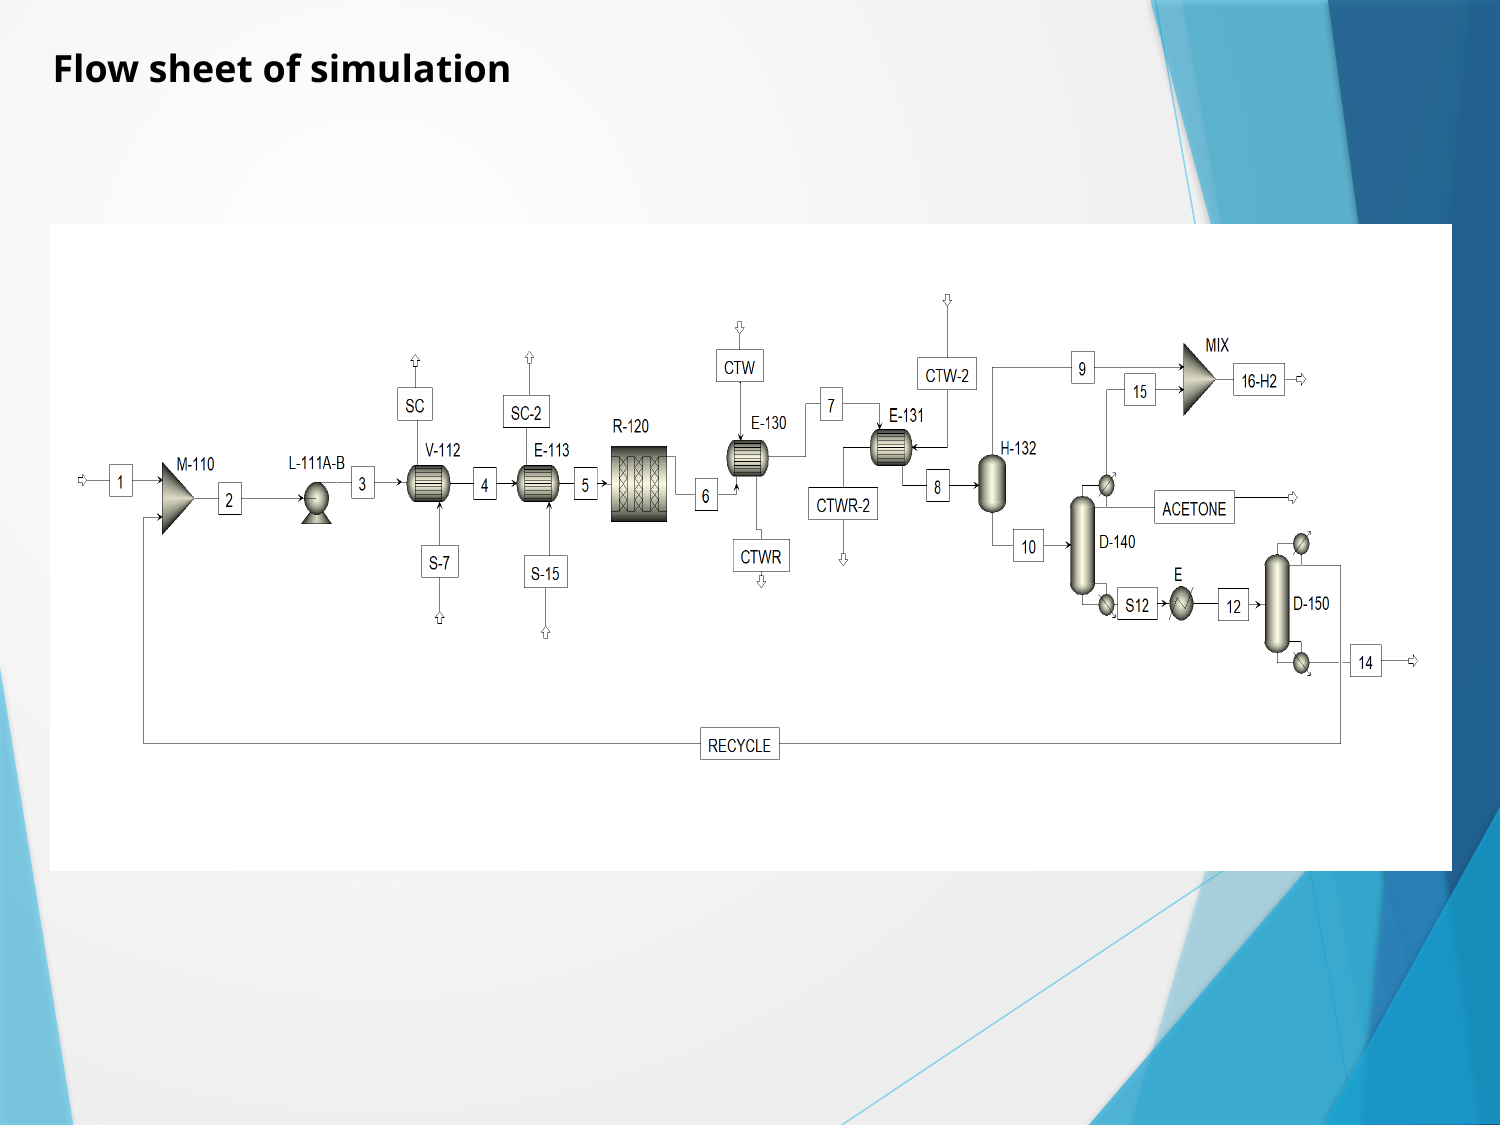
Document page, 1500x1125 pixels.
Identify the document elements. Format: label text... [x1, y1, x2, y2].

text_box Flow sheet of simulation [38, 37, 528, 98]
picture [49, 224, 1453, 871]
